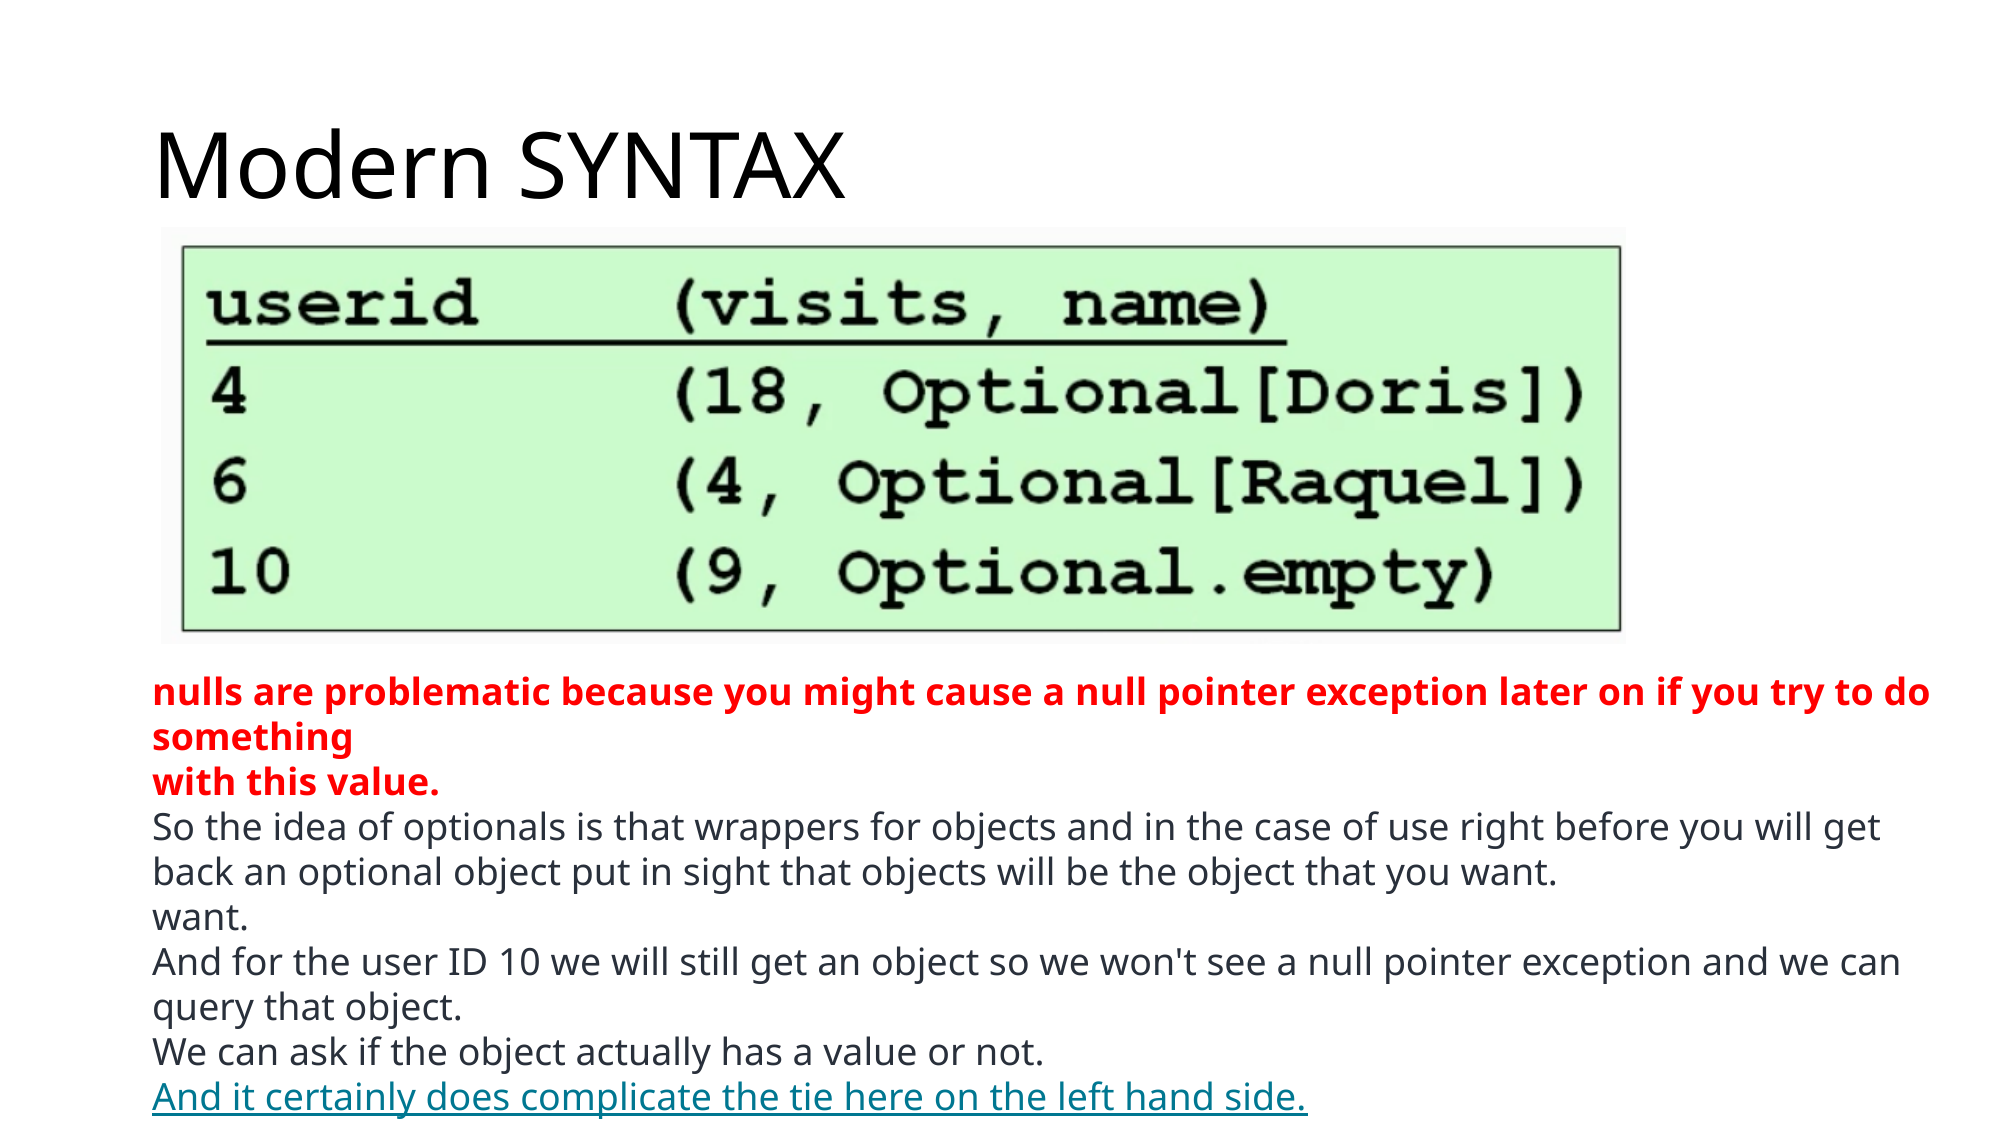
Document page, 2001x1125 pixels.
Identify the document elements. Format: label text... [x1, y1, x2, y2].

picture [161, 227, 1626, 644]
text_box nulls are problematic because you might cause a null pointer exception later on if you try to do something with this value. So the idea of optionals is that wrappers for objects and in the case of use right before you will get back an optional object put in sight that objects will be the object that you want. want. And for the user ID 10 we will still get an object so we won't see a null pointer exception and we can query that object. We can ask if the object actually has a value or not. And it certainly does complicate the tie here on the left hand side. [137, 660, 1955, 1125]
title Modern SYNTAX [137, 59, 1863, 278]
